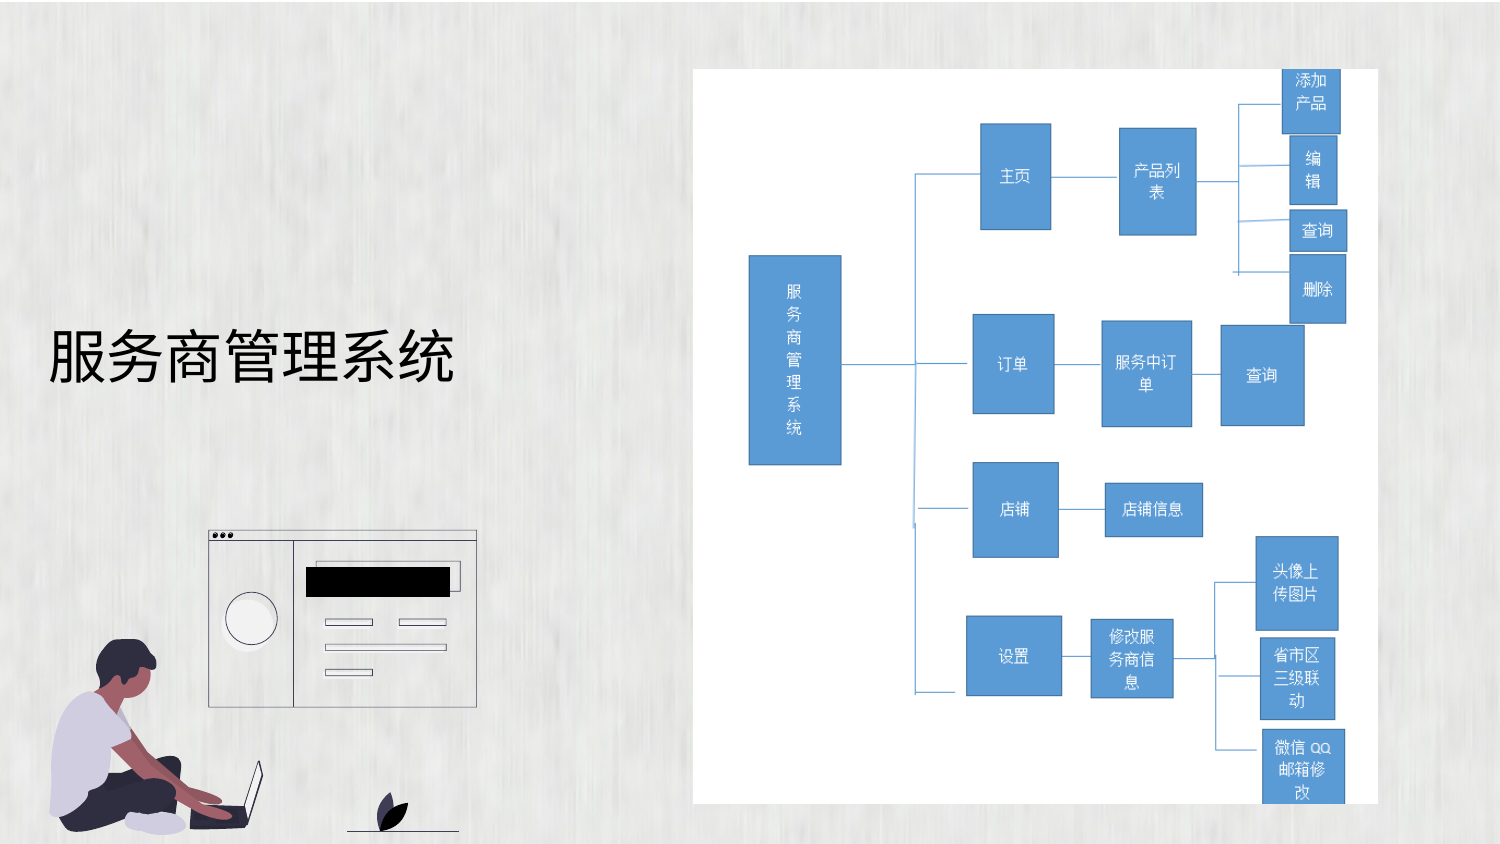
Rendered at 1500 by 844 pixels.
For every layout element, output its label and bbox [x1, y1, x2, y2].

picture [0, 2, 1500, 844]
text_box [49, 529, 477, 835]
